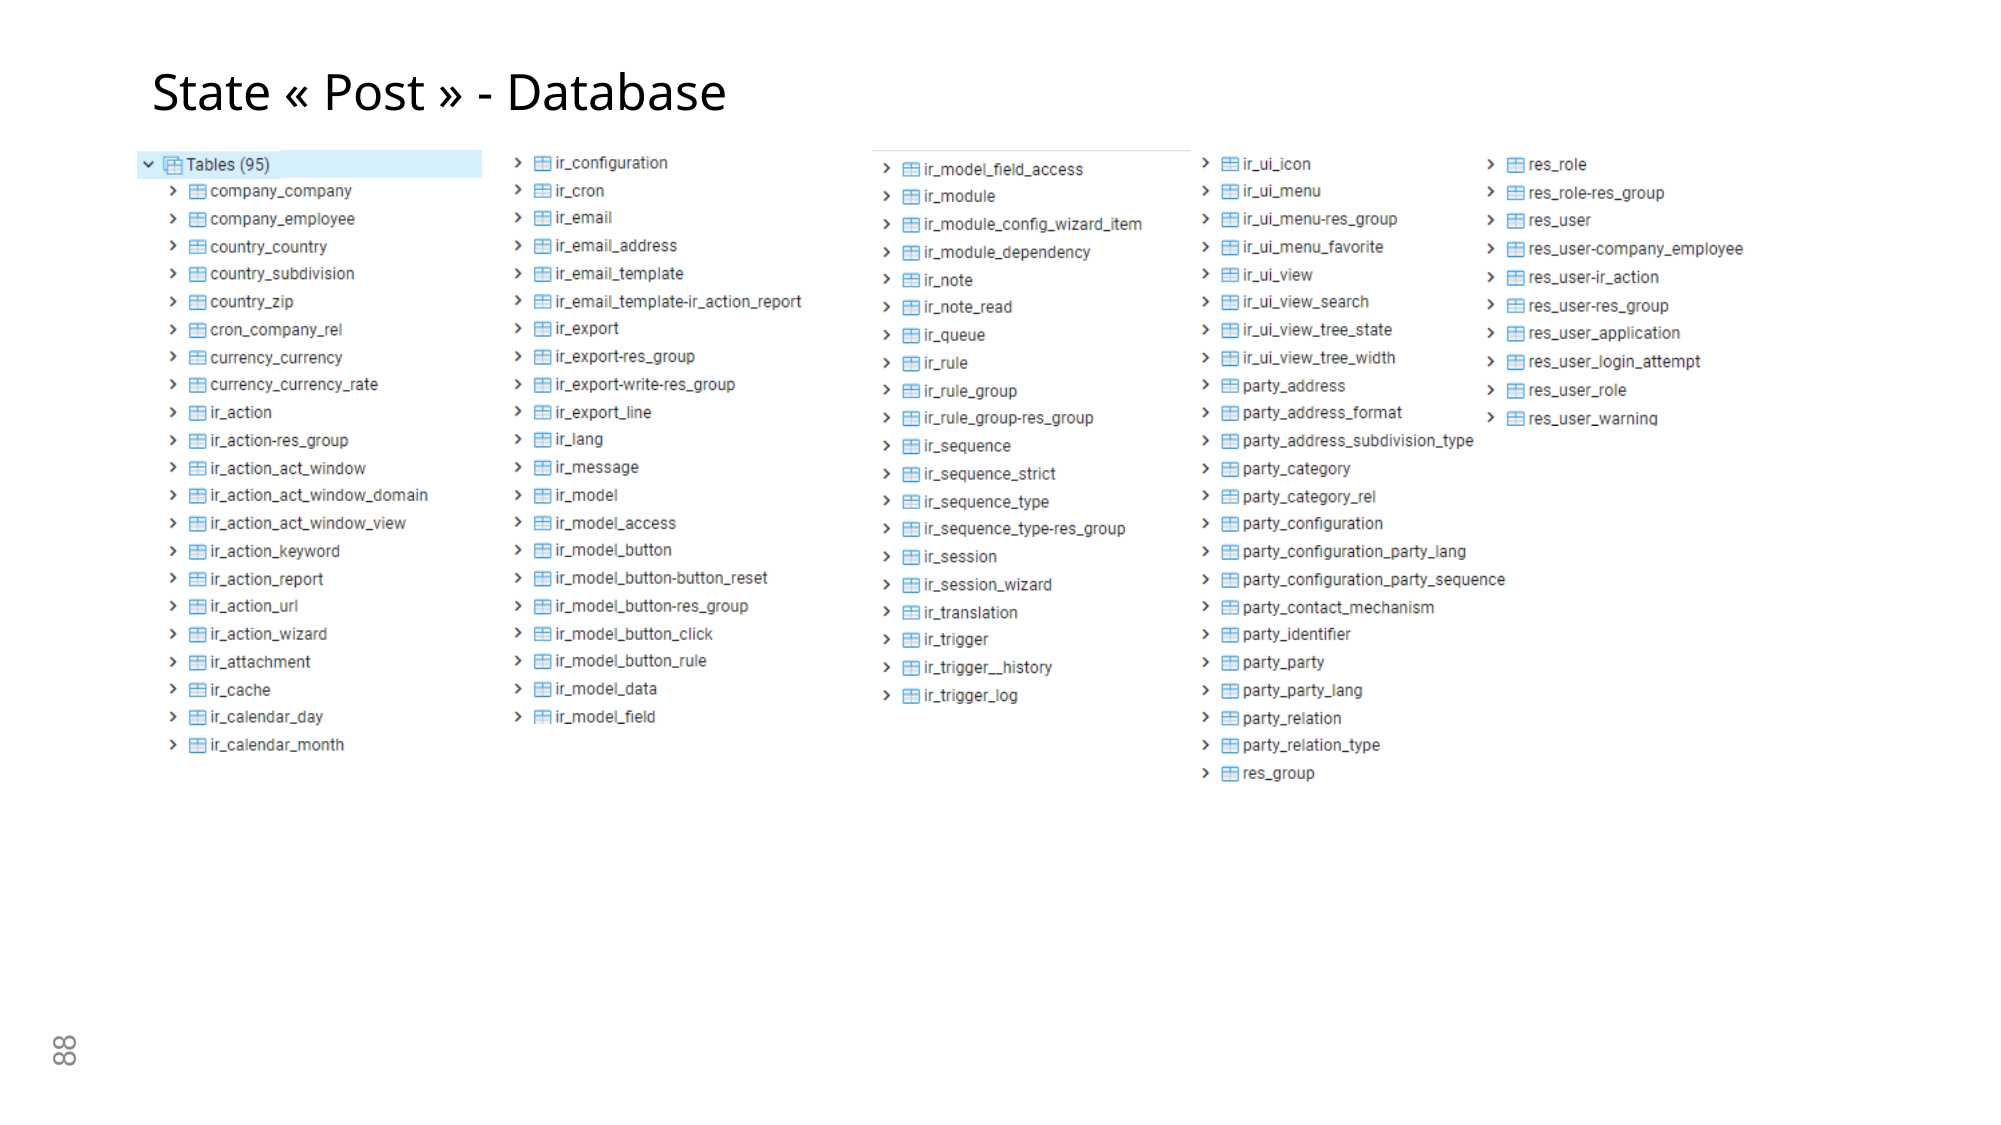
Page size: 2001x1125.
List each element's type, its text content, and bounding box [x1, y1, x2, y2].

picture [137, 150, 1754, 783]
title State « Post » - Database [137, 59, 1863, 136]
slide_number 88 [32, 995, 93, 1108]
